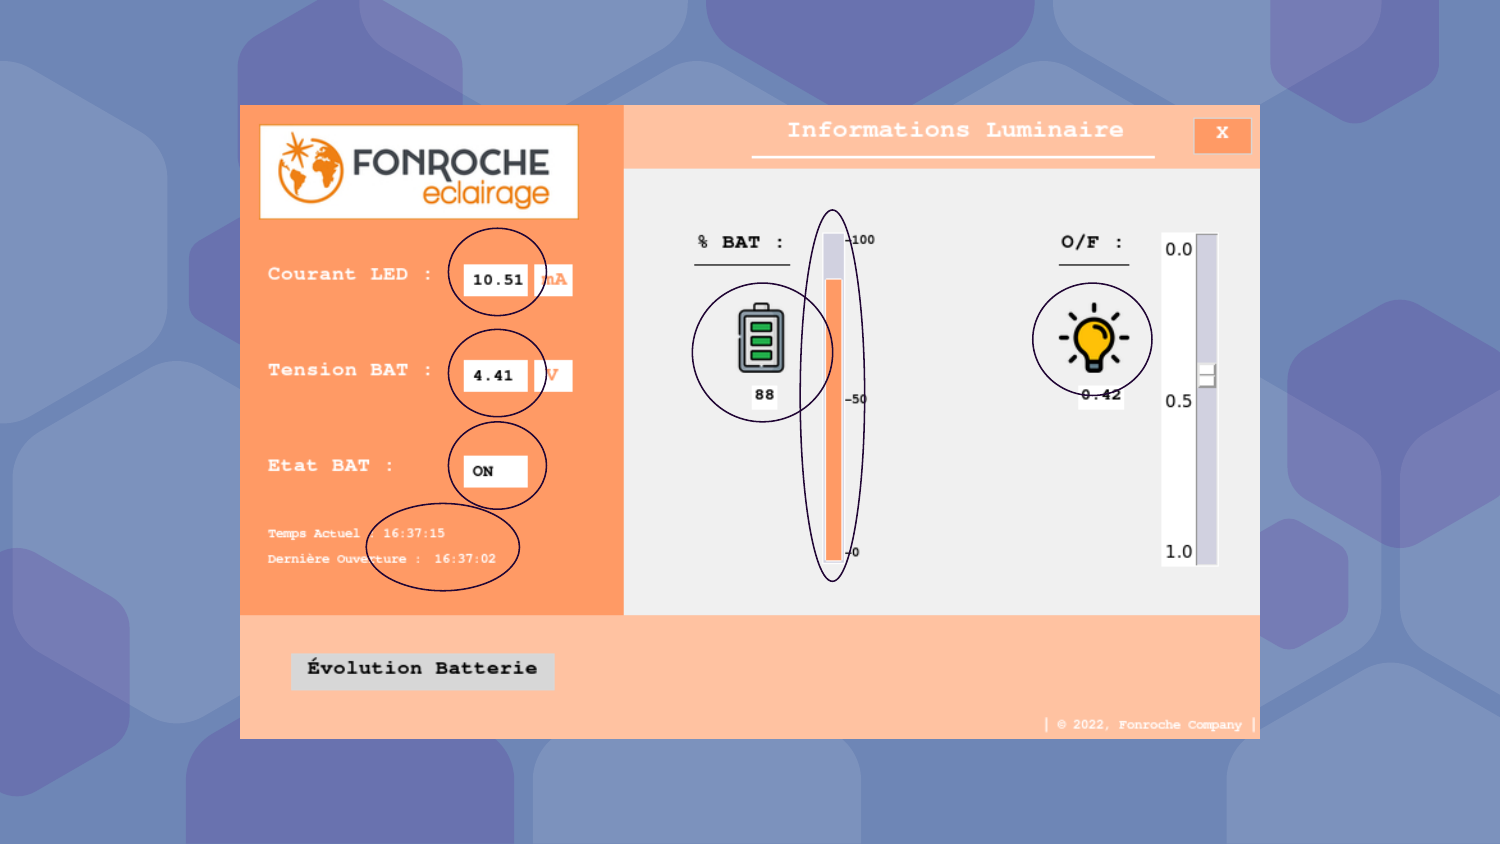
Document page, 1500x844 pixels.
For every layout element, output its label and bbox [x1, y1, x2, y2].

picture [240, 105, 1260, 739]
